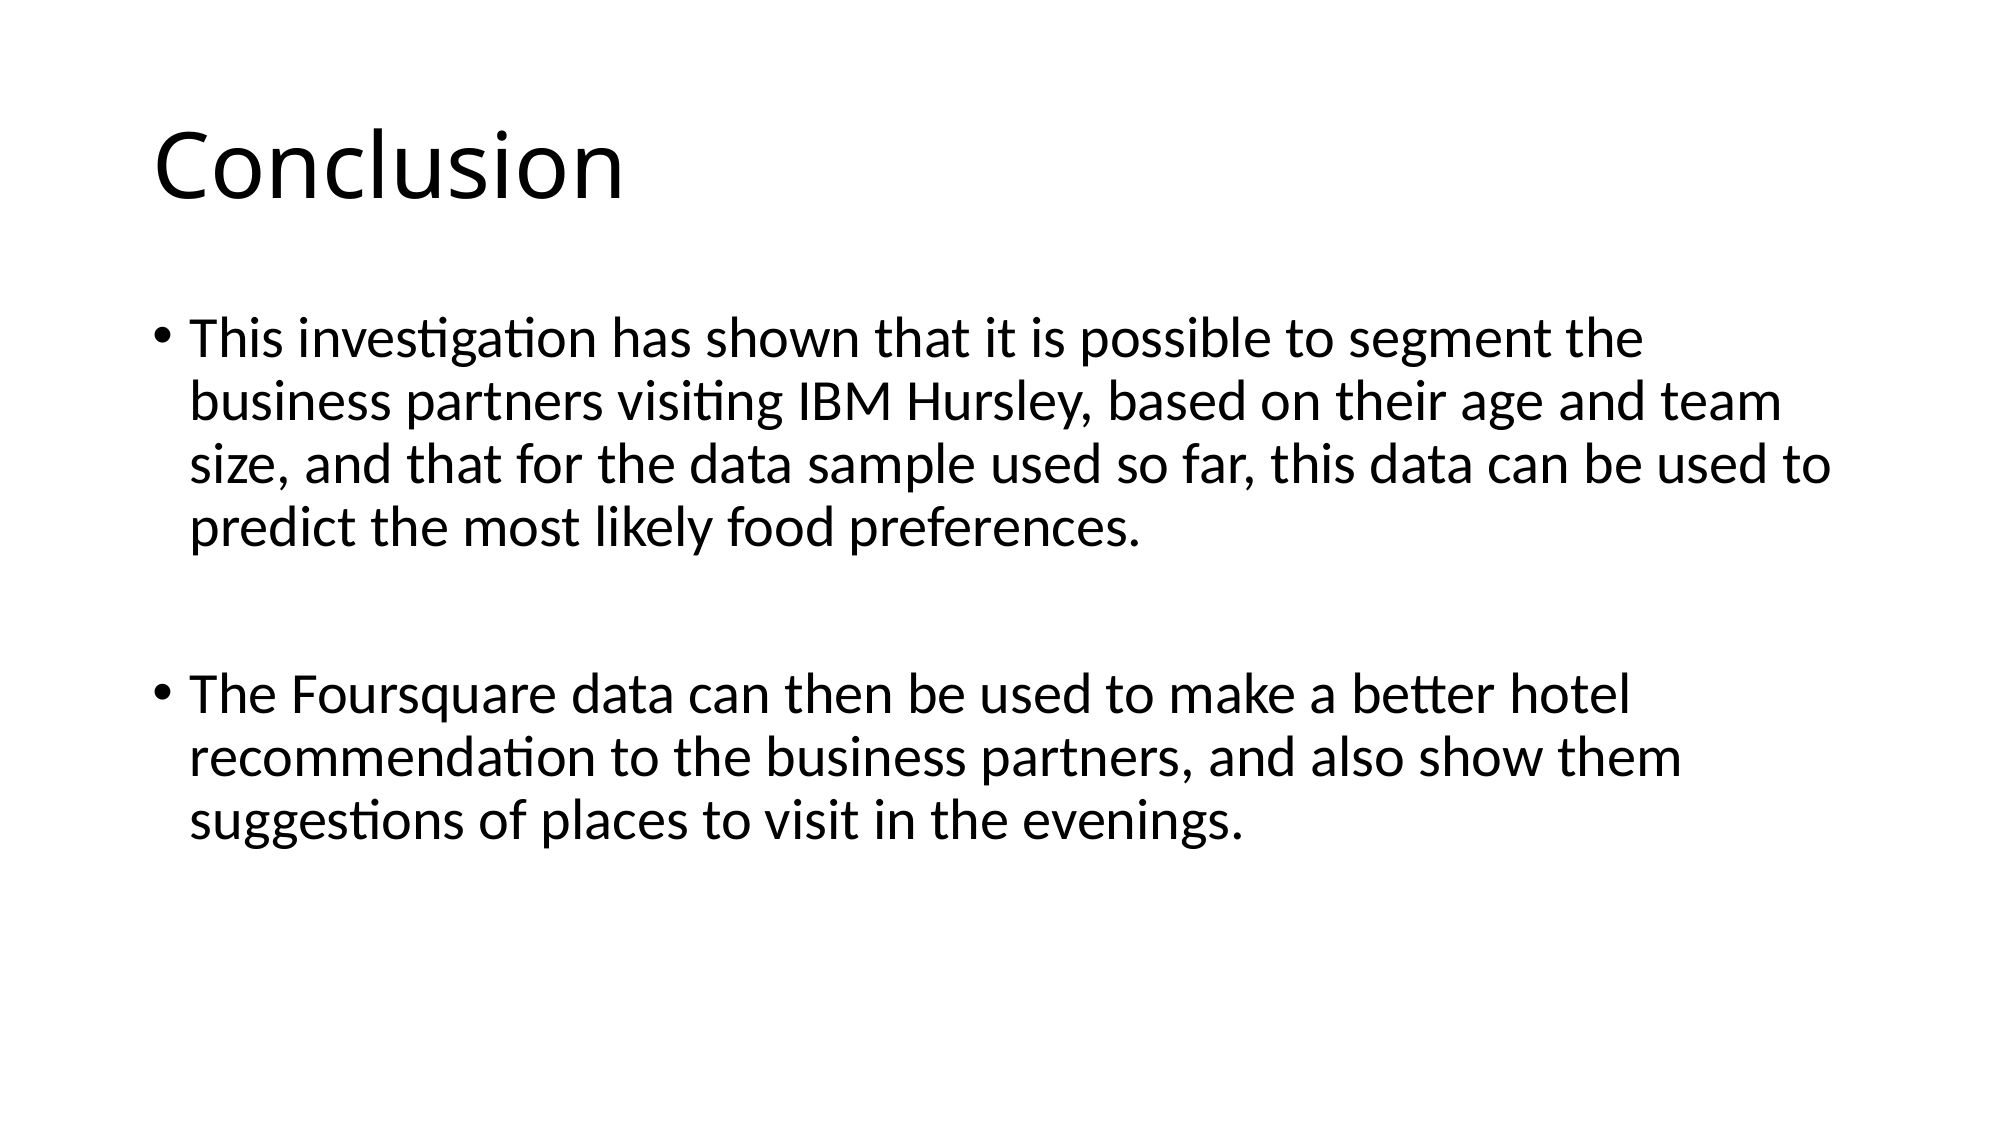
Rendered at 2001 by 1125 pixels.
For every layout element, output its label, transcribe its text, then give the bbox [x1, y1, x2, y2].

title Conclusion [137, 59, 1863, 278]
list This investigation has shown that it is possible to segment the business partners visiting IBM Hursley, based on their age and team size, and that for the data sample used so far, this data can be used to predict the most likely food preferences. The Foursquare data can then be used to make a better hotel recommendation to the business partners, and also show them suggestions of places to visit in the evenings. [137, 299, 1863, 1014]
